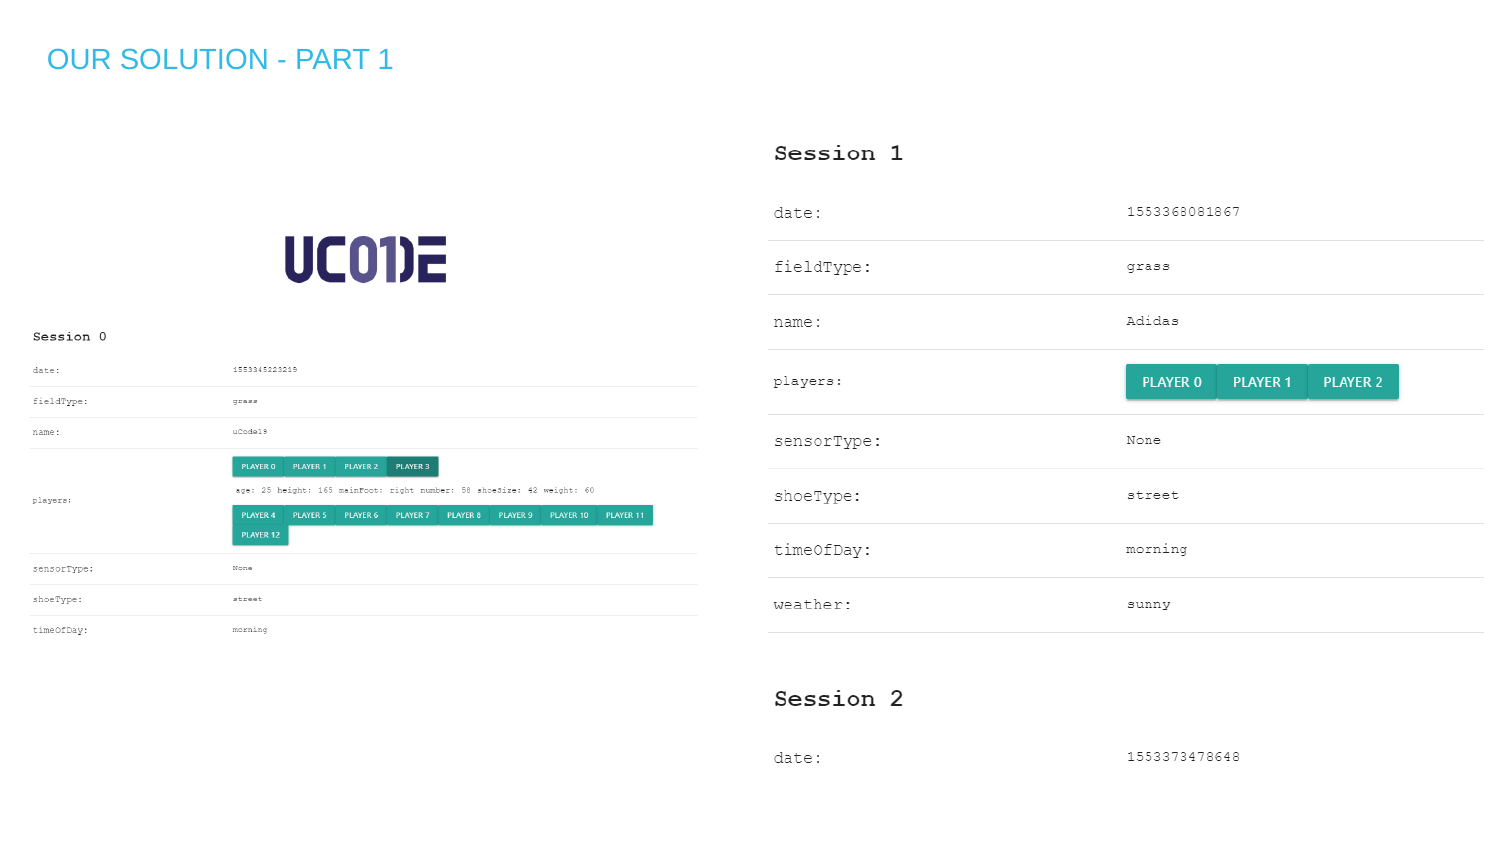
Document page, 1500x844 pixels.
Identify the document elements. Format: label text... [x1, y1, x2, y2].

title OUR SOLUTION - PART 1 [46, 46, 1313, 141]
picture [15, 116, 1485, 785]
